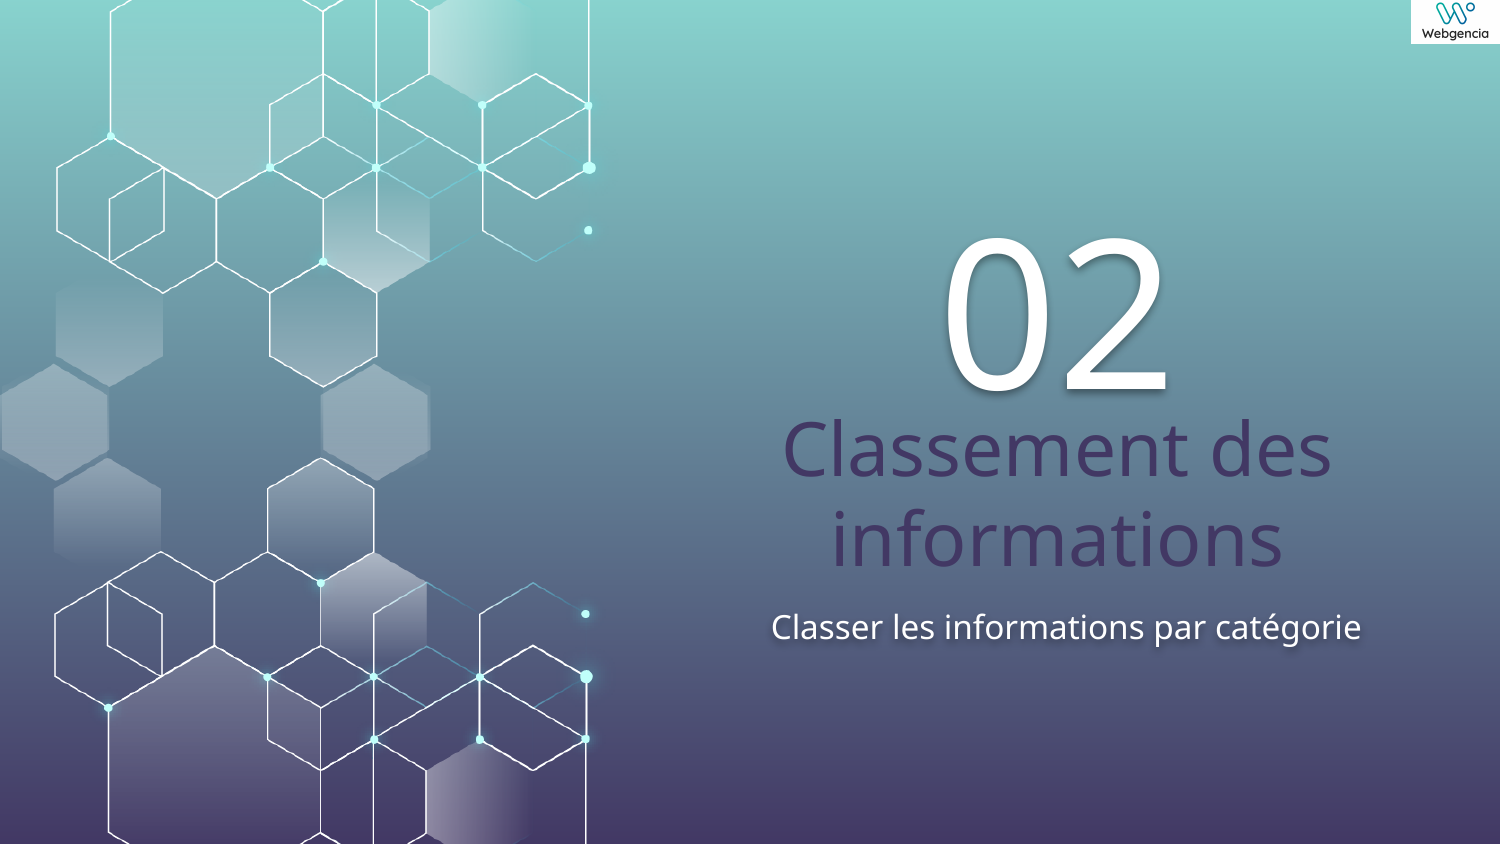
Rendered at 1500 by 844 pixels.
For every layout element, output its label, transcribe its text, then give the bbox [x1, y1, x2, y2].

picture [1411, 0, 1500, 45]
title 02 [704, 216, 1411, 397]
subtitle Classer les informations par catégorie [704, 591, 1411, 652]
picture [0, 0, 627, 844]
title Classement des informations [704, 407, 1411, 494]
